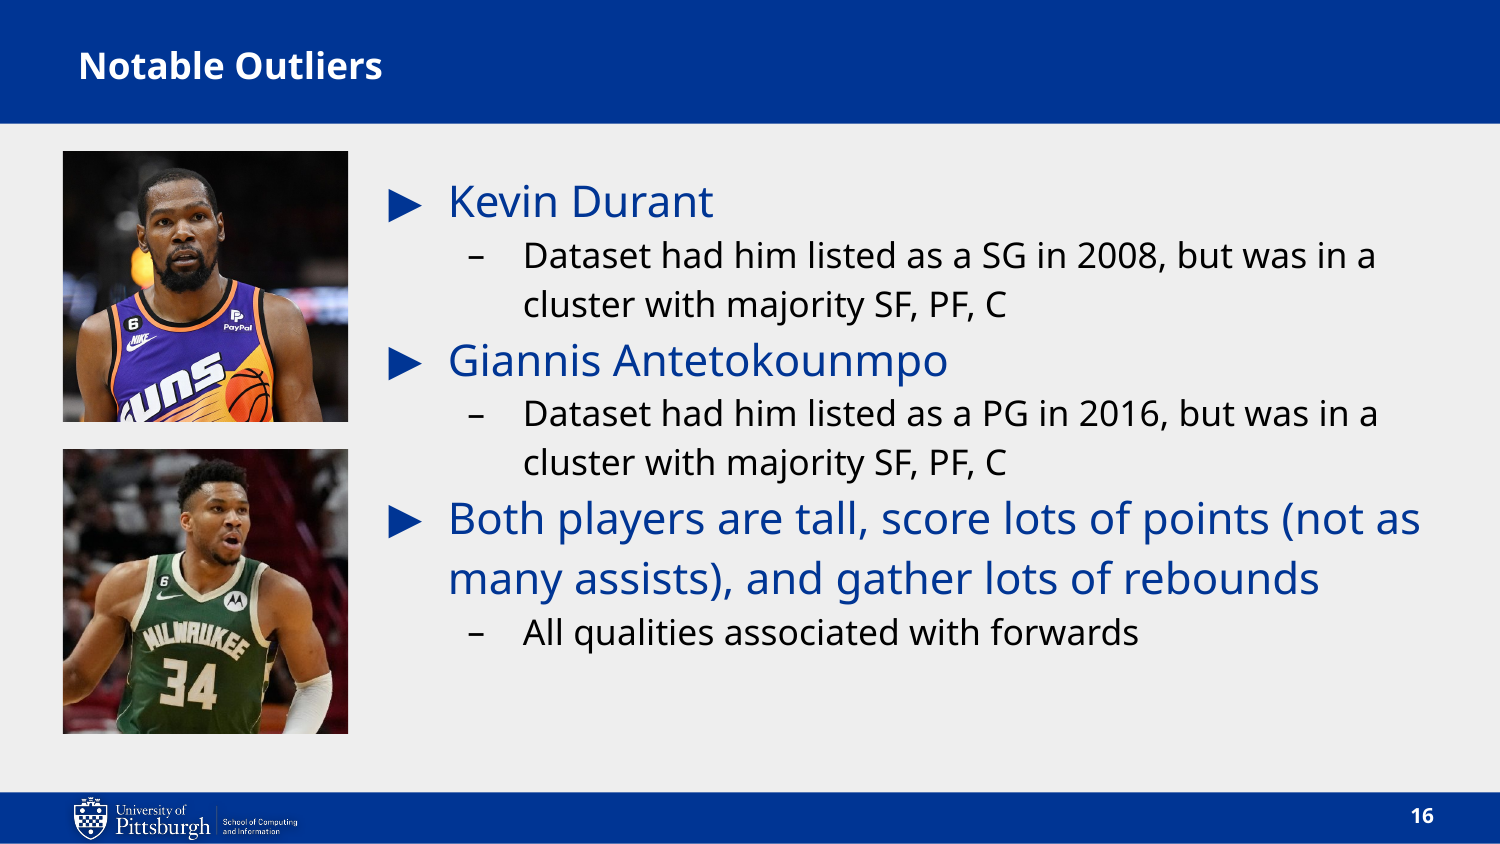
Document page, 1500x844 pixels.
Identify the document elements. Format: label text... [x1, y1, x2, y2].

picture [74, 797, 310, 840]
list Kevin Durant Dataset had him listed as a SG in 2008, but was in a cluster with majority SF, PF, C Giannis Antetokounmpo Dataset had him listed as a PG in 2016, but was in a cluster with majority SF, PF, C Both players are tall, score lots of points (not as many assists), and gather lots of rebounds All qualities associated with forwards [357, 151, 1438, 771]
picture [62, 449, 349, 734]
title Notable Outliers [62, 26, 1449, 102]
picture [62, 150, 349, 423]
slide_number ‹#› [1358, 791, 1449, 843]
